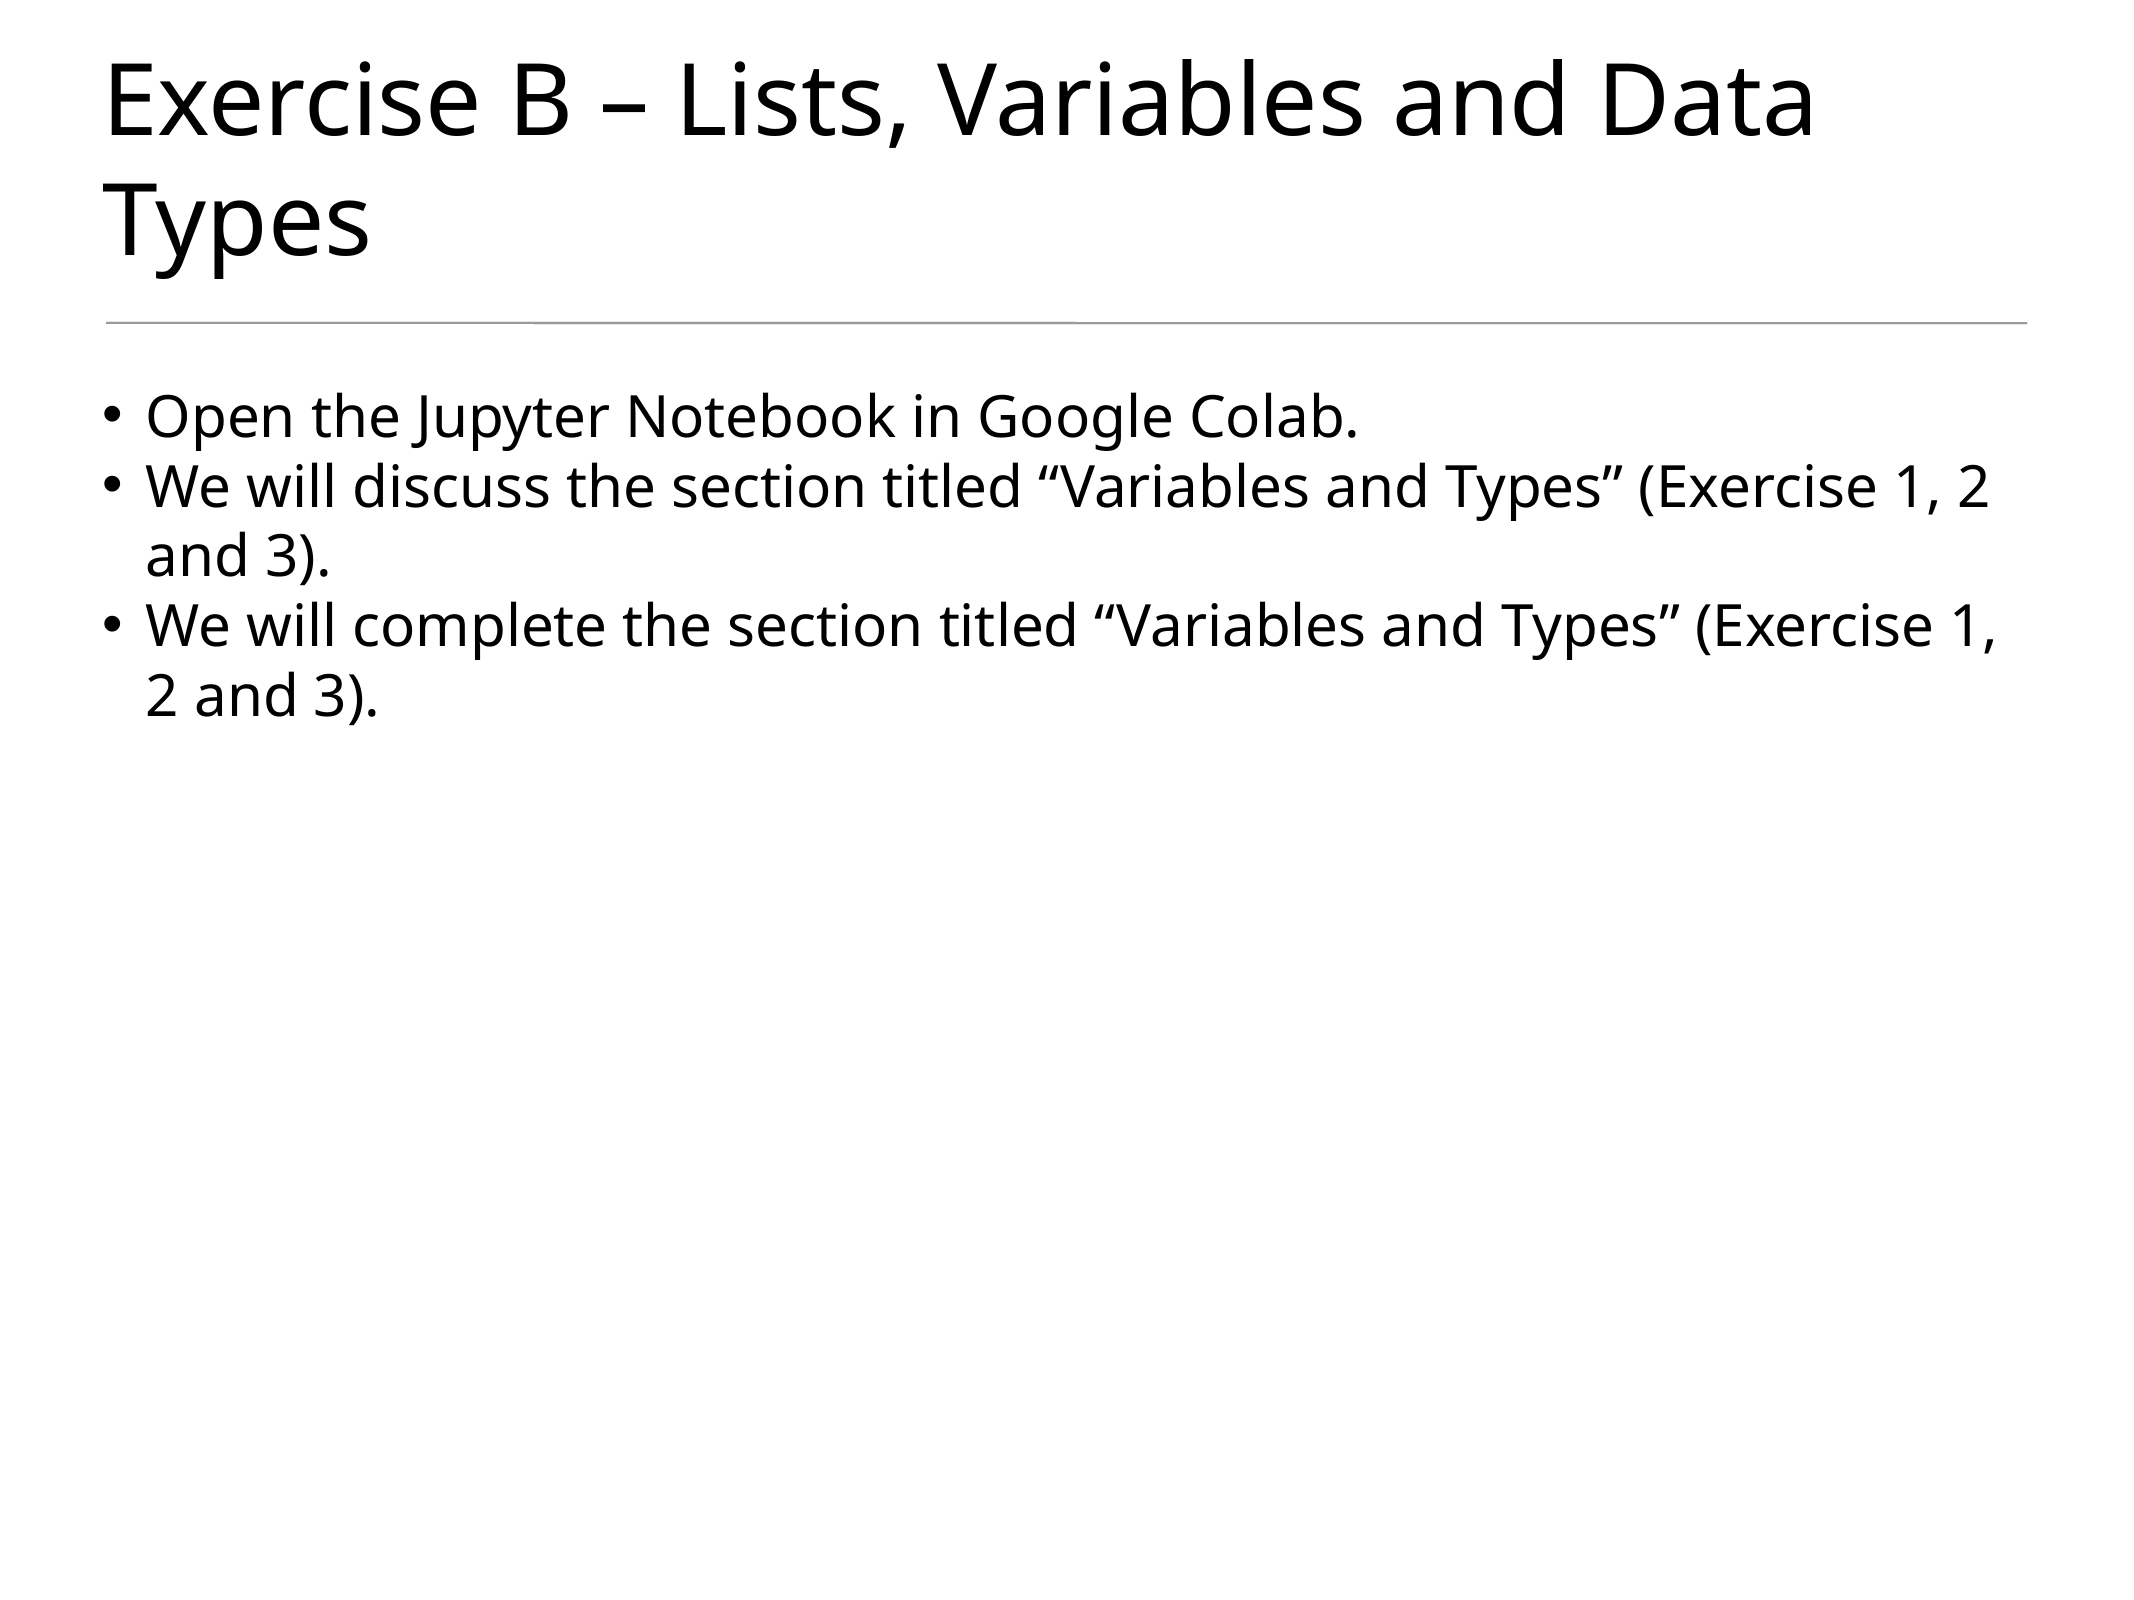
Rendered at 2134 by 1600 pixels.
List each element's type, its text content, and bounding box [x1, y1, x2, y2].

title Exercise B – Lists, Variables and Data Types [93, 0, 2041, 284]
list Open the Jupyter Notebook in Google Colab. We will discuss the section titled “Variables and Types” (Exercise 1, 2 and 3). We will complete the section titled “Variables and Types” (Exercise 1, 2 and 3). [93, 369, 2041, 1590]
